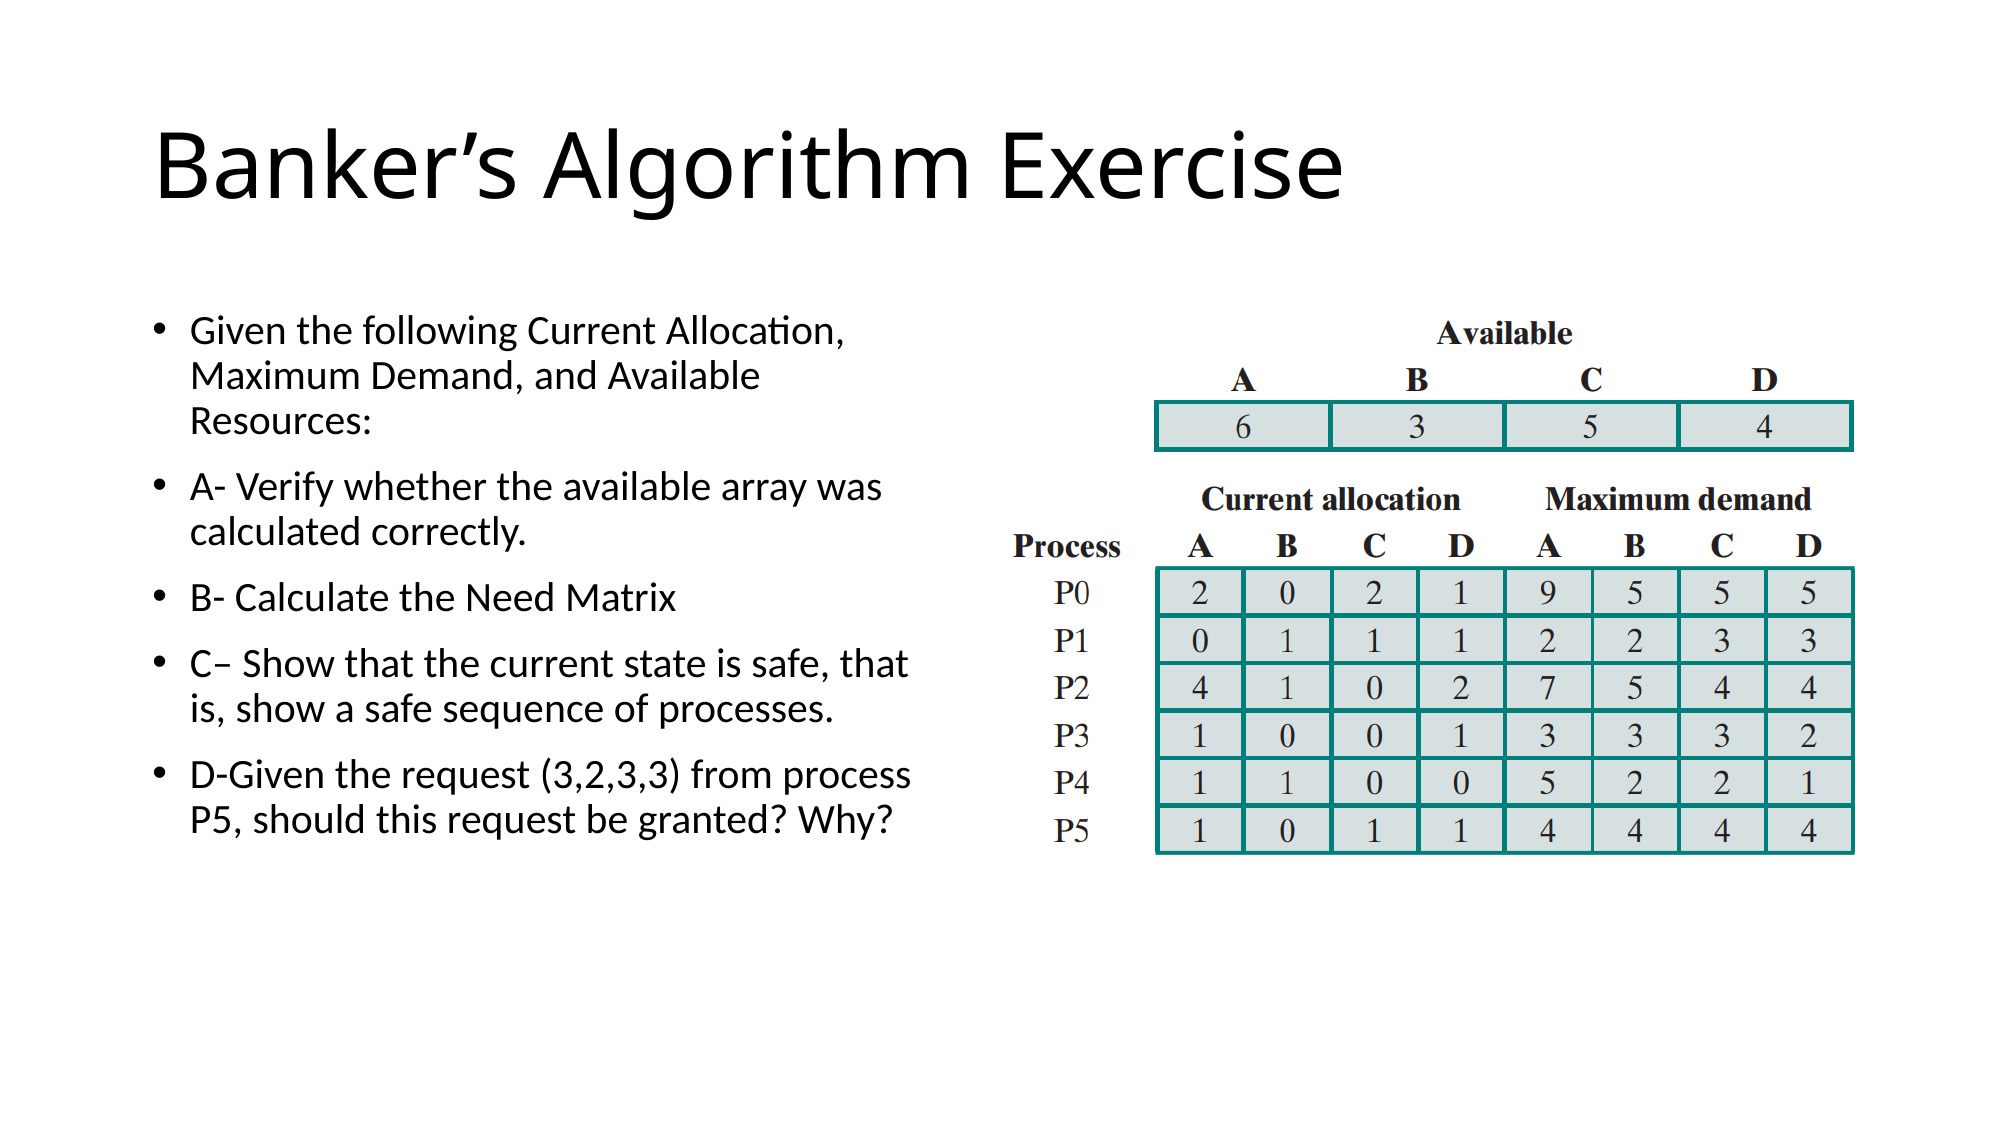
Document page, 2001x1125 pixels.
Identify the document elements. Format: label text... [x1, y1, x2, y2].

picture [999, 300, 1905, 883]
title Banker’s Algorithm Exercise [137, 59, 1863, 278]
list Given the following Current Allocation, Maximum Demand, and Available Resources: A- Verify whether the available array was calculated correctly. B- Calculate the Need Matrix C– Show that the current state is safe, that is, show a safe sequence of processes. D-Given the request (3,2,3,3) from process P5, should this request be granted? Why? [137, 300, 961, 867]
